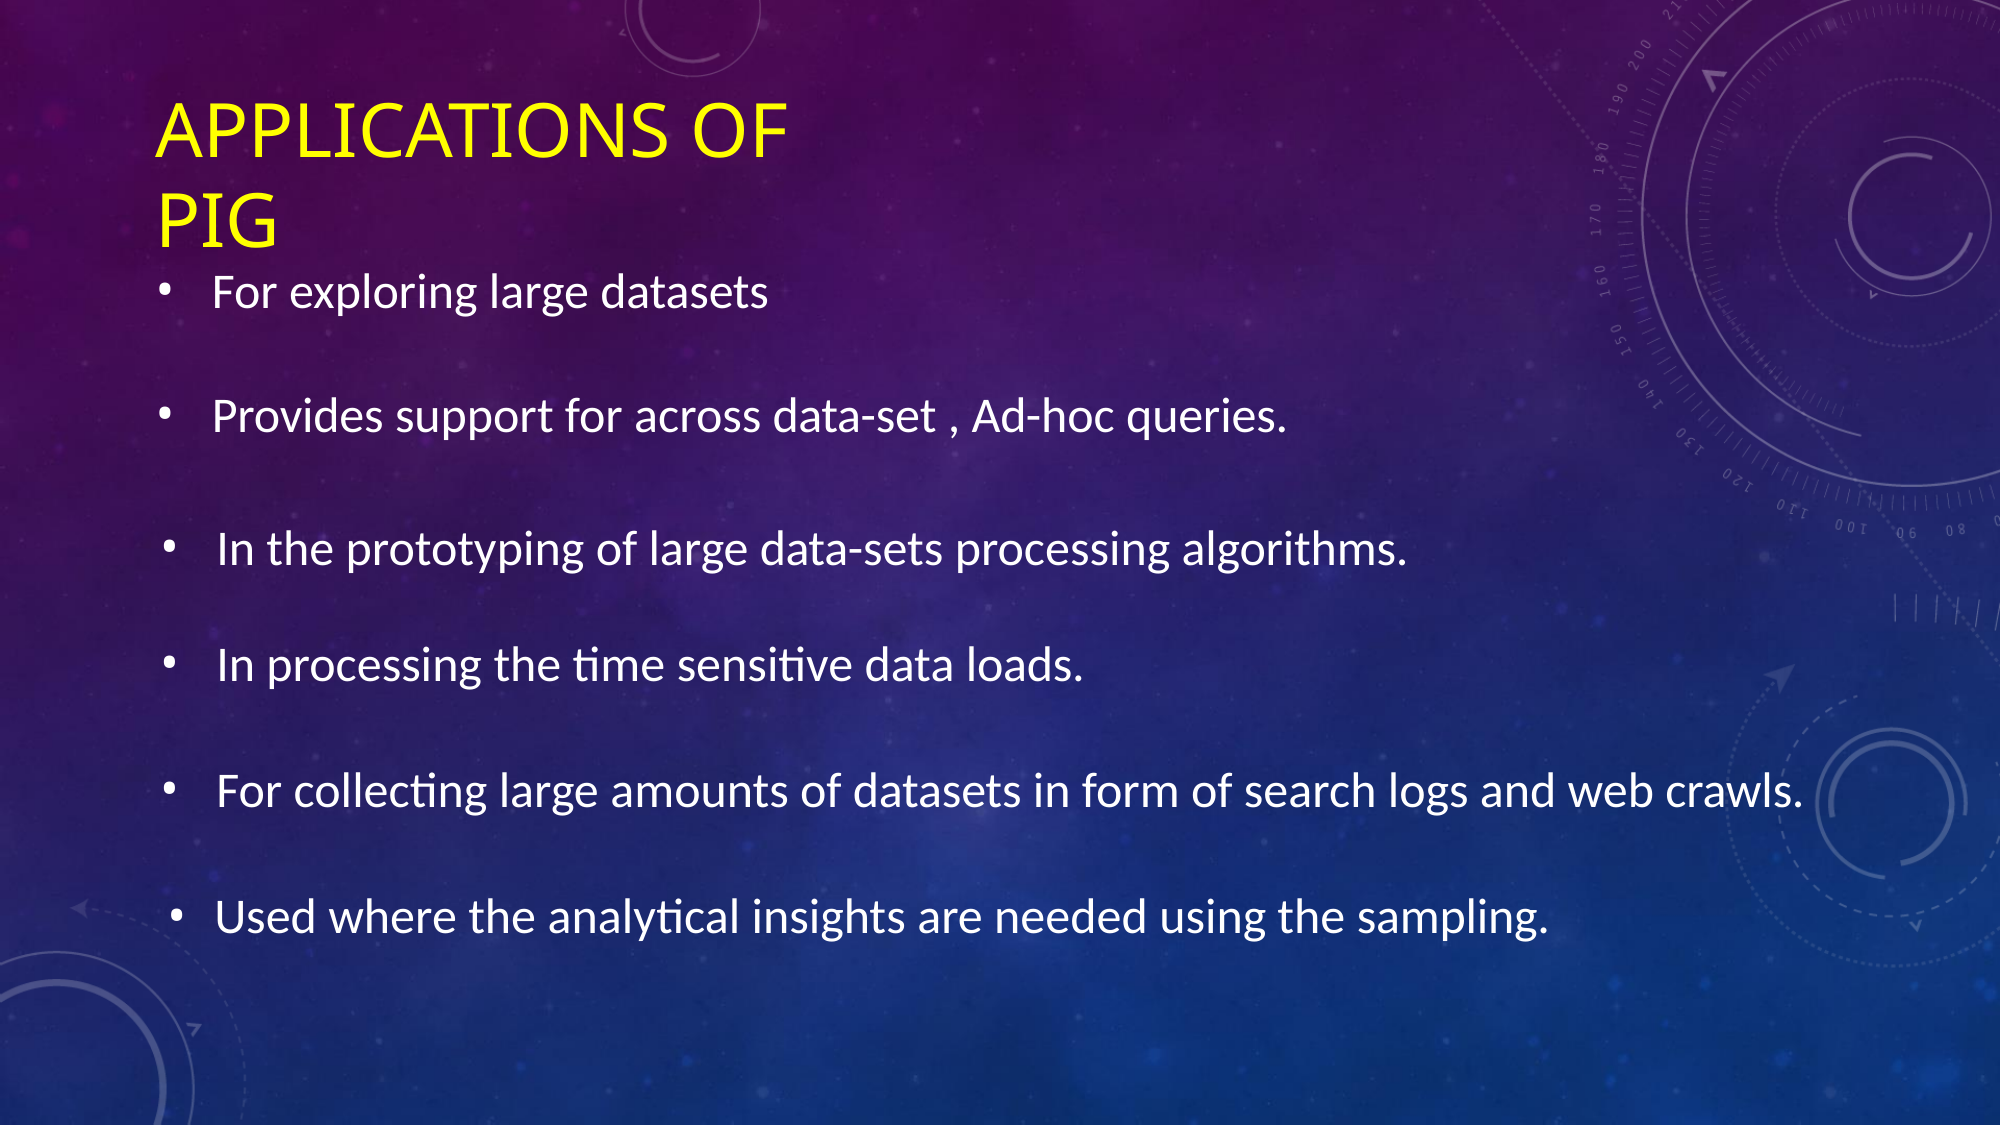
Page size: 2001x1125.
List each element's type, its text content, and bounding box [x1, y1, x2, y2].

title APPLICATIONS OF PIG [153, 80, 809, 255]
picture [0, 0, 2000, 1125]
text_box For exploring large datasets Provides support for across data-set , Ad-hoc queries. In the prototyping of large data-sets processing algorithms. In processing the time sensitive data loads. For collecting large amounts of datasets in form of search logs and web crawls. Used where the analytical insights are needed using the sampling. [153, 255, 1810, 944]
